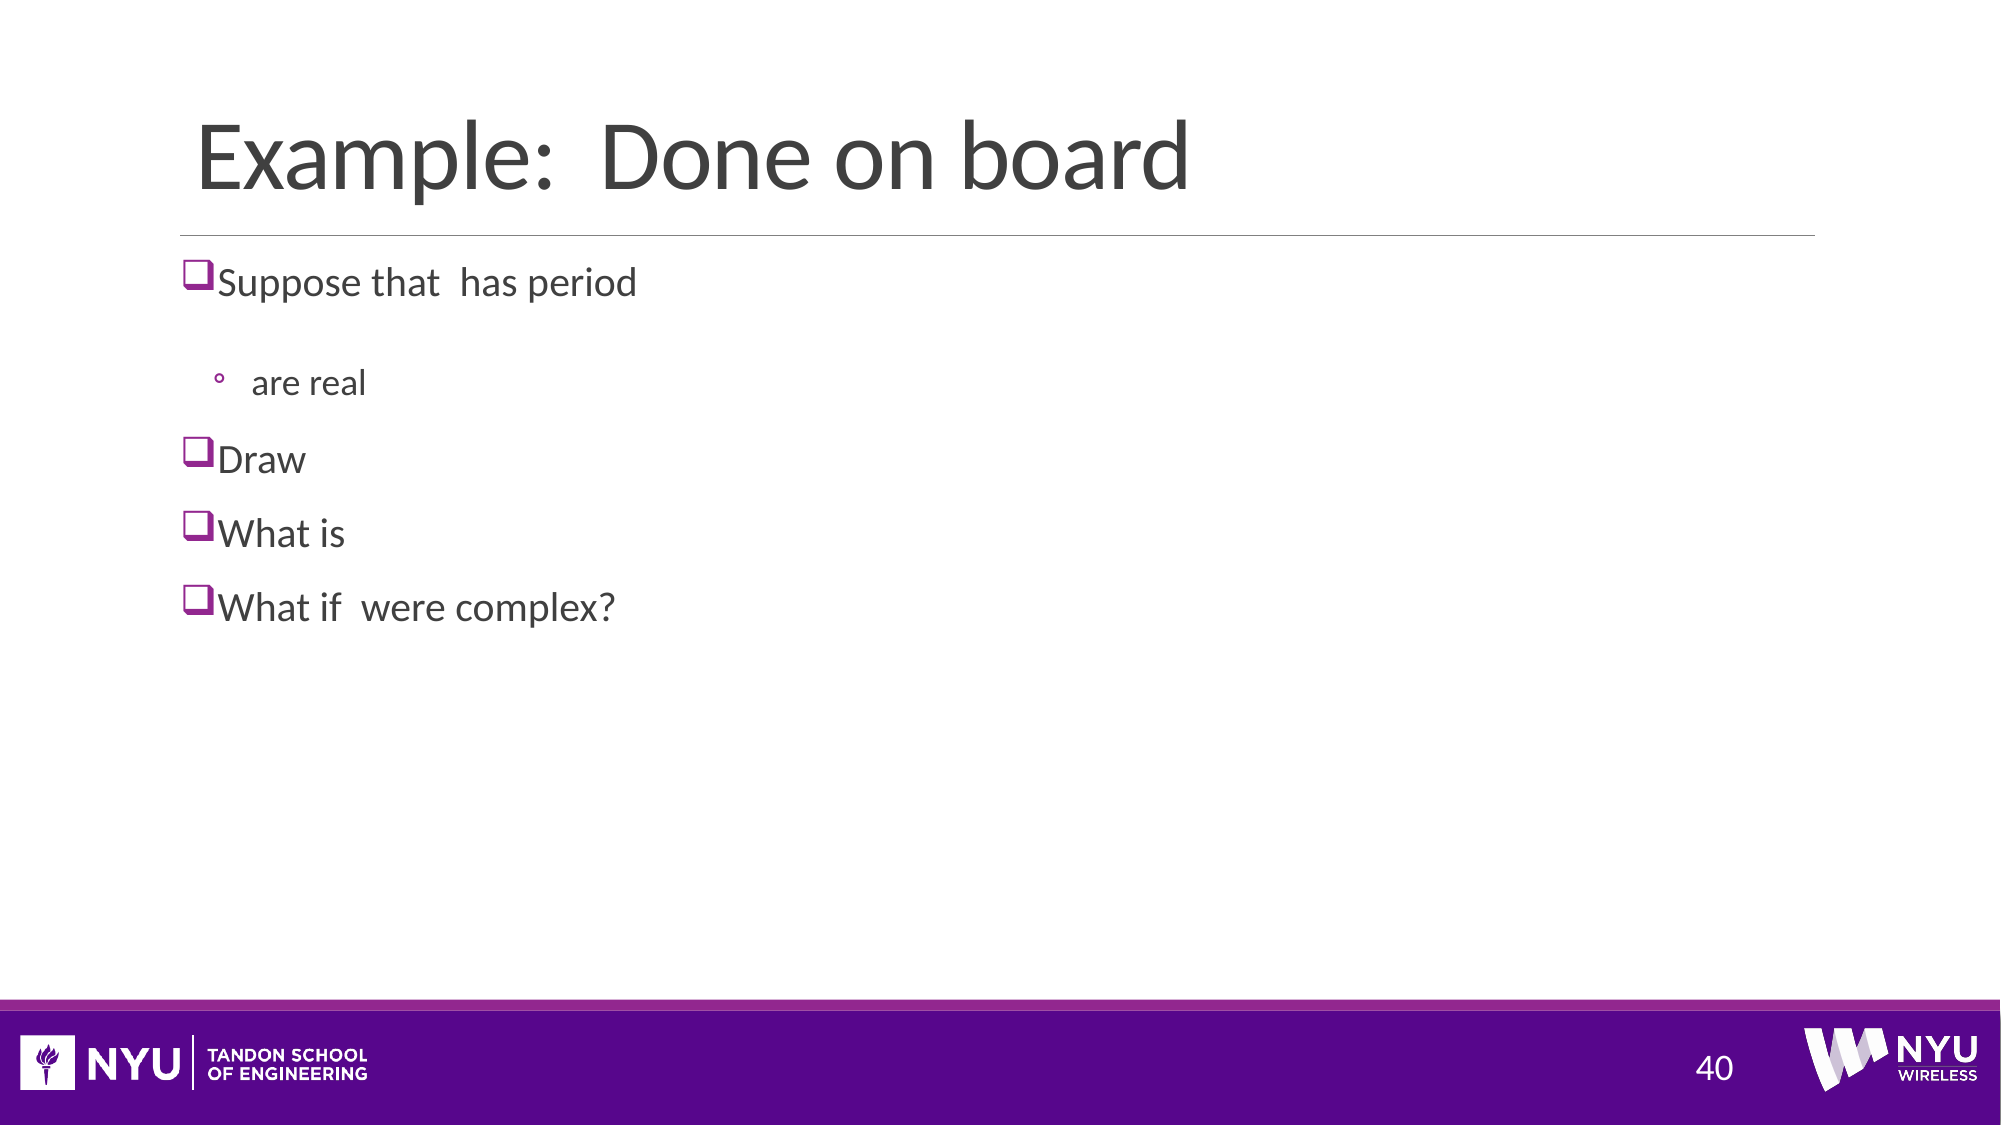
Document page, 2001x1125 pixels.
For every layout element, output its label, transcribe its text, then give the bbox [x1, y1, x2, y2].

slide_number 40 [1533, 1035, 1749, 1096]
title Example: Done on board [180, 47, 1830, 218]
